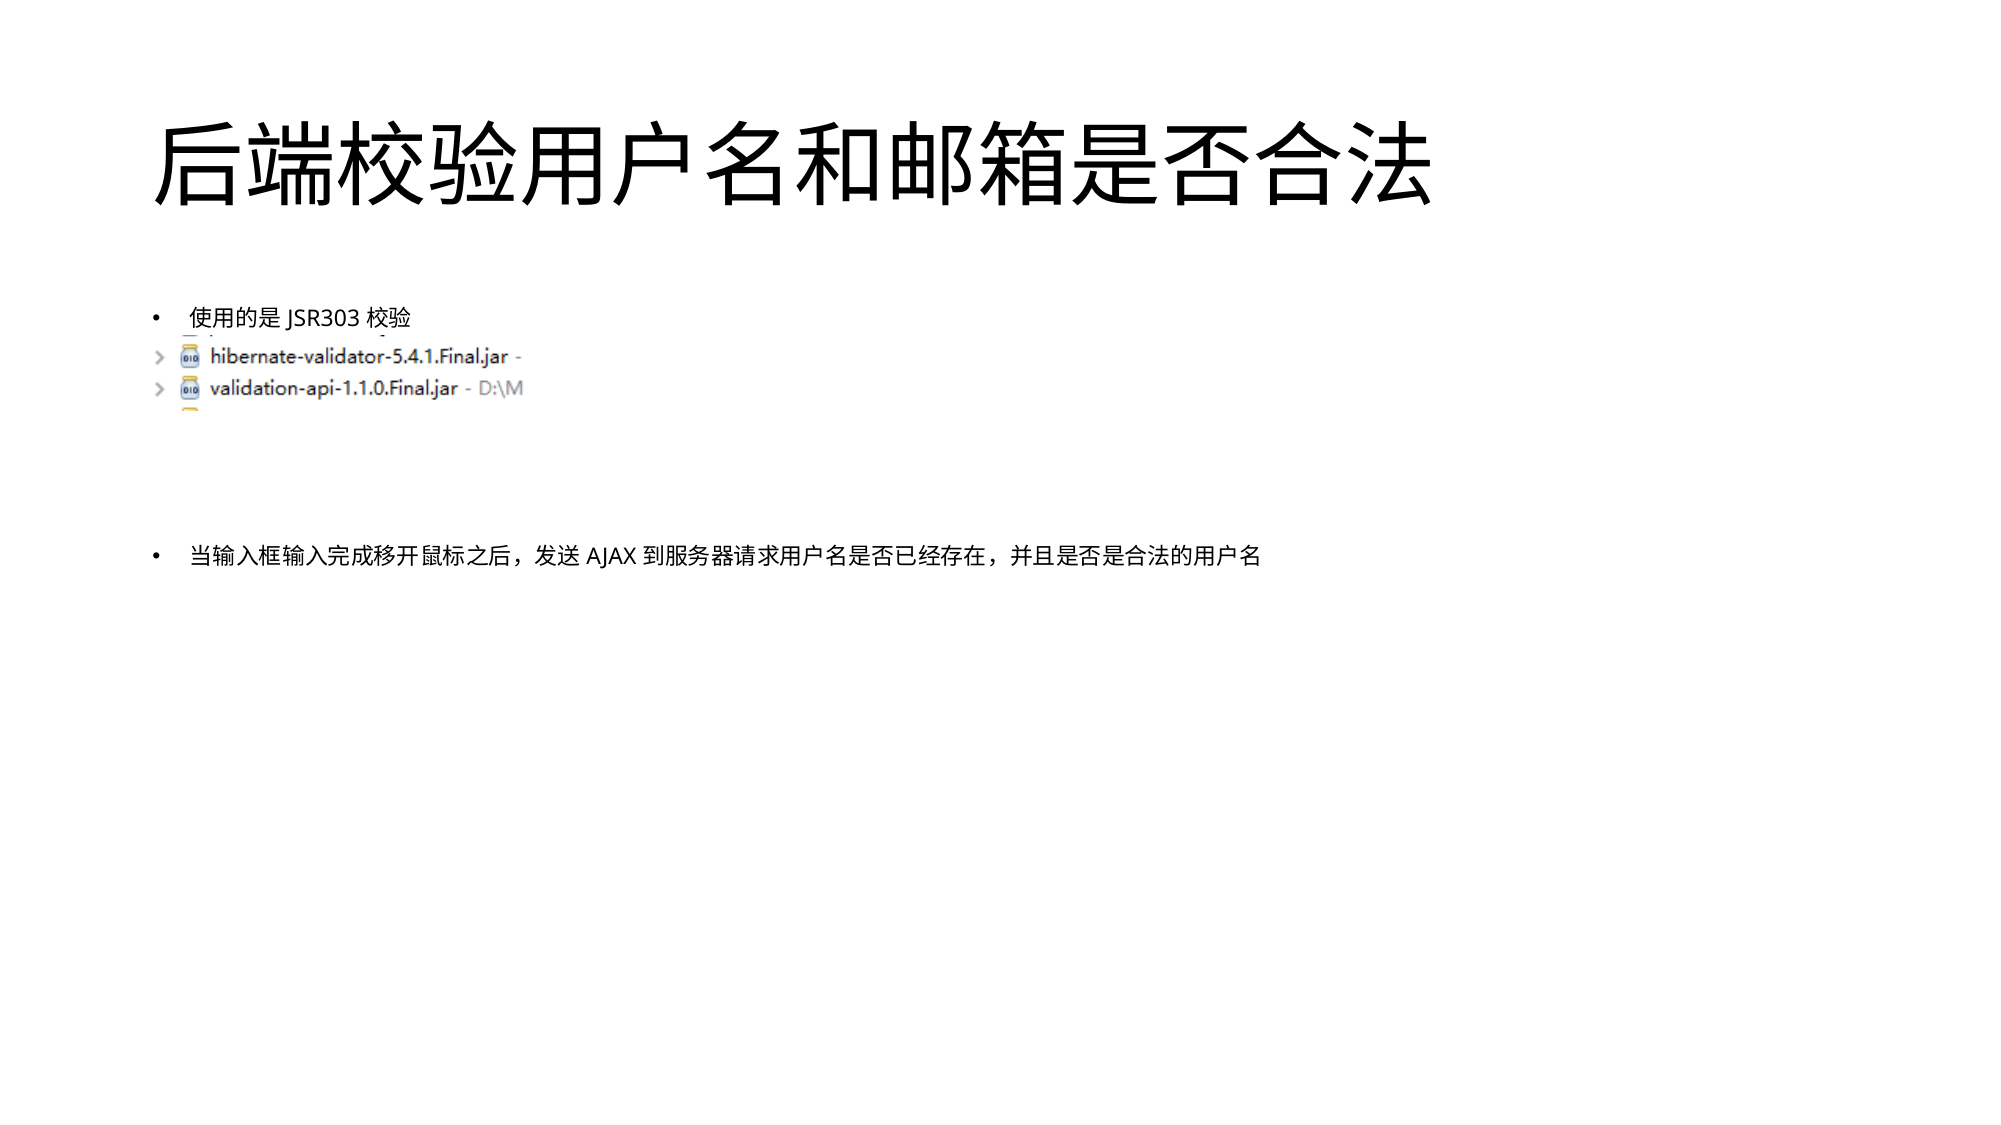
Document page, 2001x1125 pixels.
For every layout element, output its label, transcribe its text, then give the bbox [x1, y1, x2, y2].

picture [137, 335, 524, 411]
title 后端校验用户名和邮箱是否合法 [137, 59, 1863, 278]
list 使用的是JSR303校验 [137, 299, 786, 359]
text_box 当输入框输入完成移开鼠标之后，发送AJAX到服务器请求用户名是否已经存在，并且是否是合法的用户名 [137, 537, 1407, 613]
